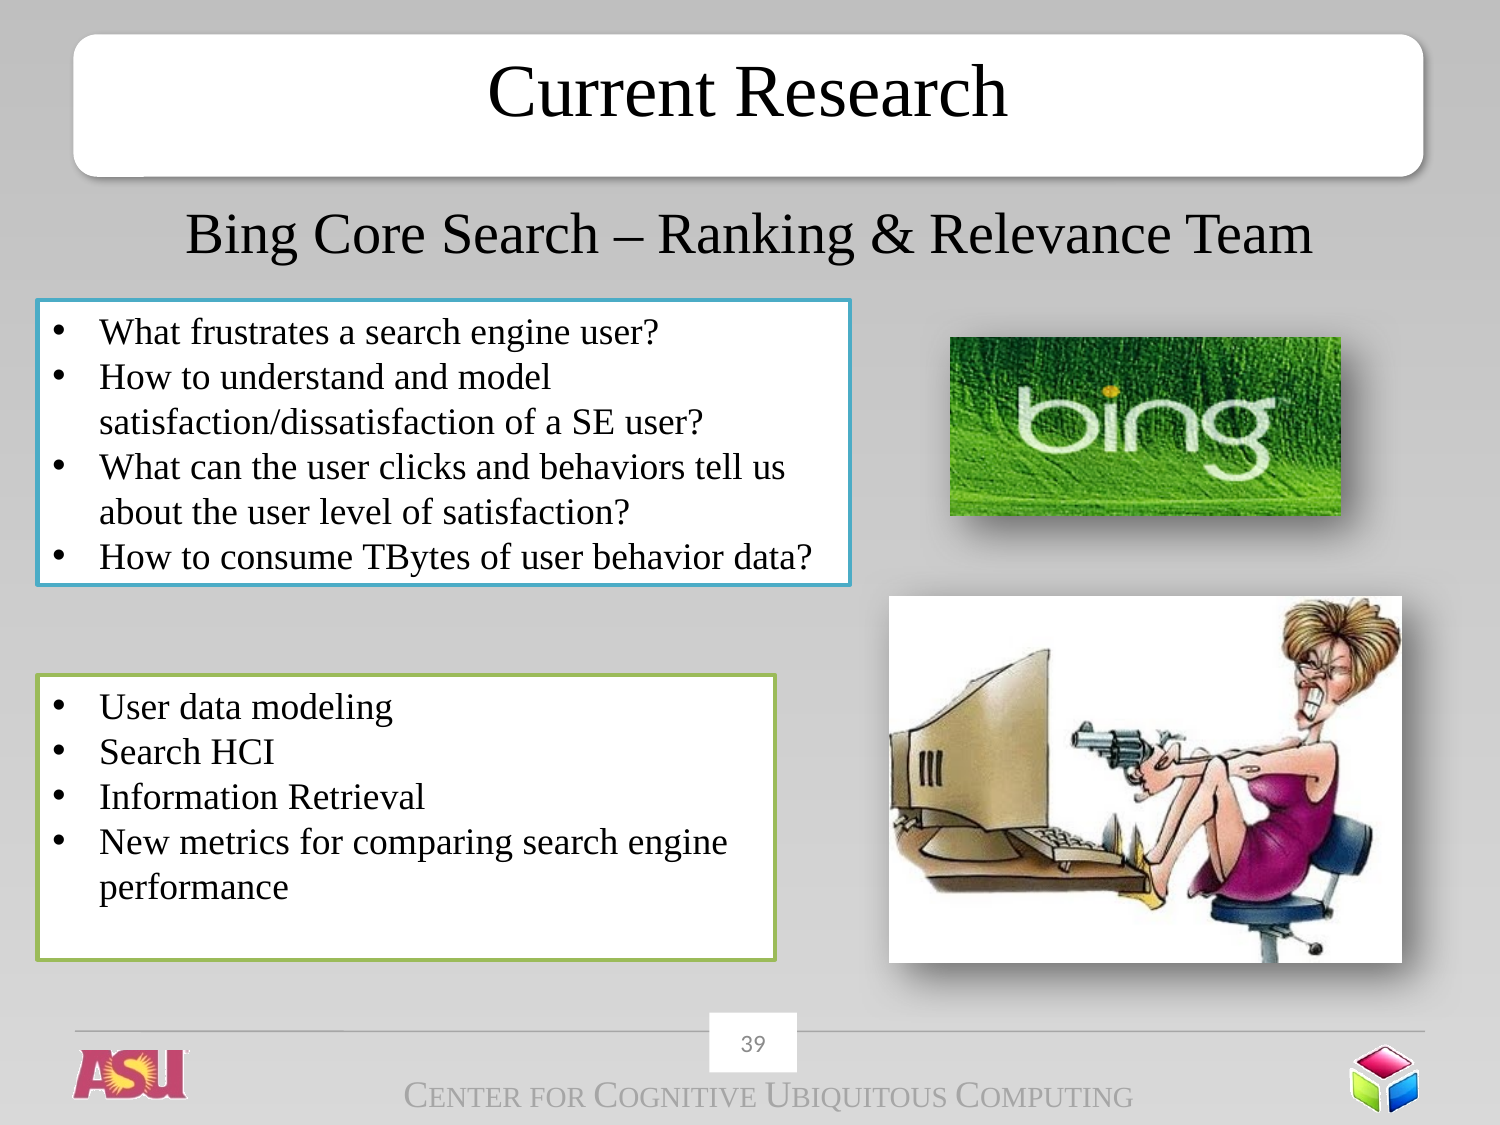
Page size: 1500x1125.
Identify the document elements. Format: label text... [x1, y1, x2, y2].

picture [888, 596, 1402, 963]
list Bing Core Search – Ranking & Relevance Team [75, 187, 1425, 288]
title Current Research [73, 34, 1424, 177]
slide_number 39 [709, 1012, 797, 1073]
text_box User data modeling Search HCI Information Retrieval New metrics for comparing search engine performance [35, 673, 777, 962]
text_box What frustrates a search engine user? How to understand and model satisfaction/dissatisfaction of a SE user? What can the user clicks and behaviors tell us about the user level of satisfaction? How to consume TBytes of user behavior data? [35, 298, 852, 587]
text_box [59, 1050, 200, 1100]
picture [949, 337, 1341, 516]
